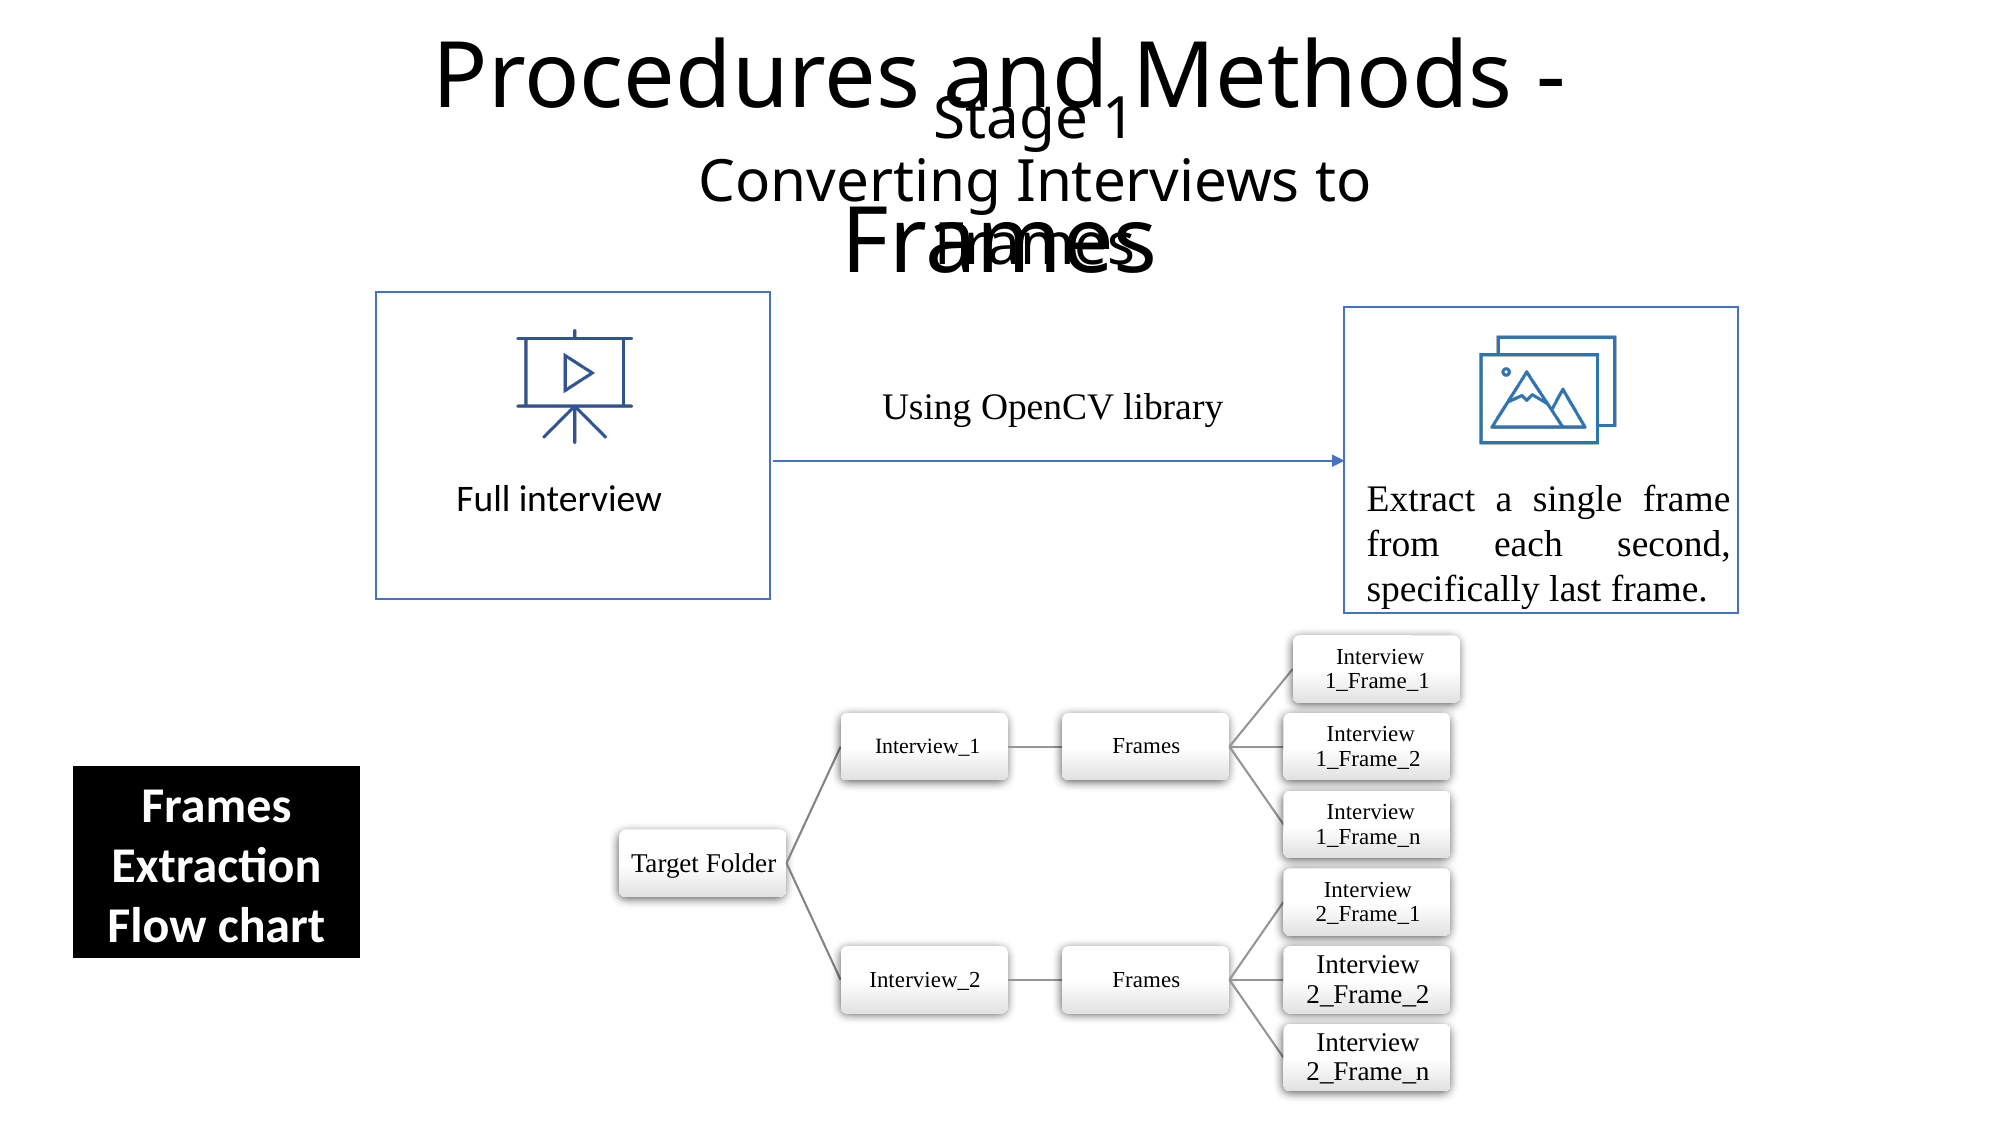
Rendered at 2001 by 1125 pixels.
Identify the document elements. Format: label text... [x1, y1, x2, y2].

text_box Procedures and Methods - Frames [333, 0, 1667, 298]
picture [1473, 312, 1624, 463]
list Using OpenCV library [804, 379, 1311, 449]
text_box Full interview [441, 466, 708, 527]
text_box Frames Extraction Flow chart [70, 763, 363, 961]
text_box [407, 634, 1663, 1092]
text_box [375, 298, 771, 600]
picture [499, 310, 650, 461]
text_box [1343, 306, 1739, 614]
text_box Extract a single frame from each second, specifically last frame. [1351, 466, 1746, 707]
